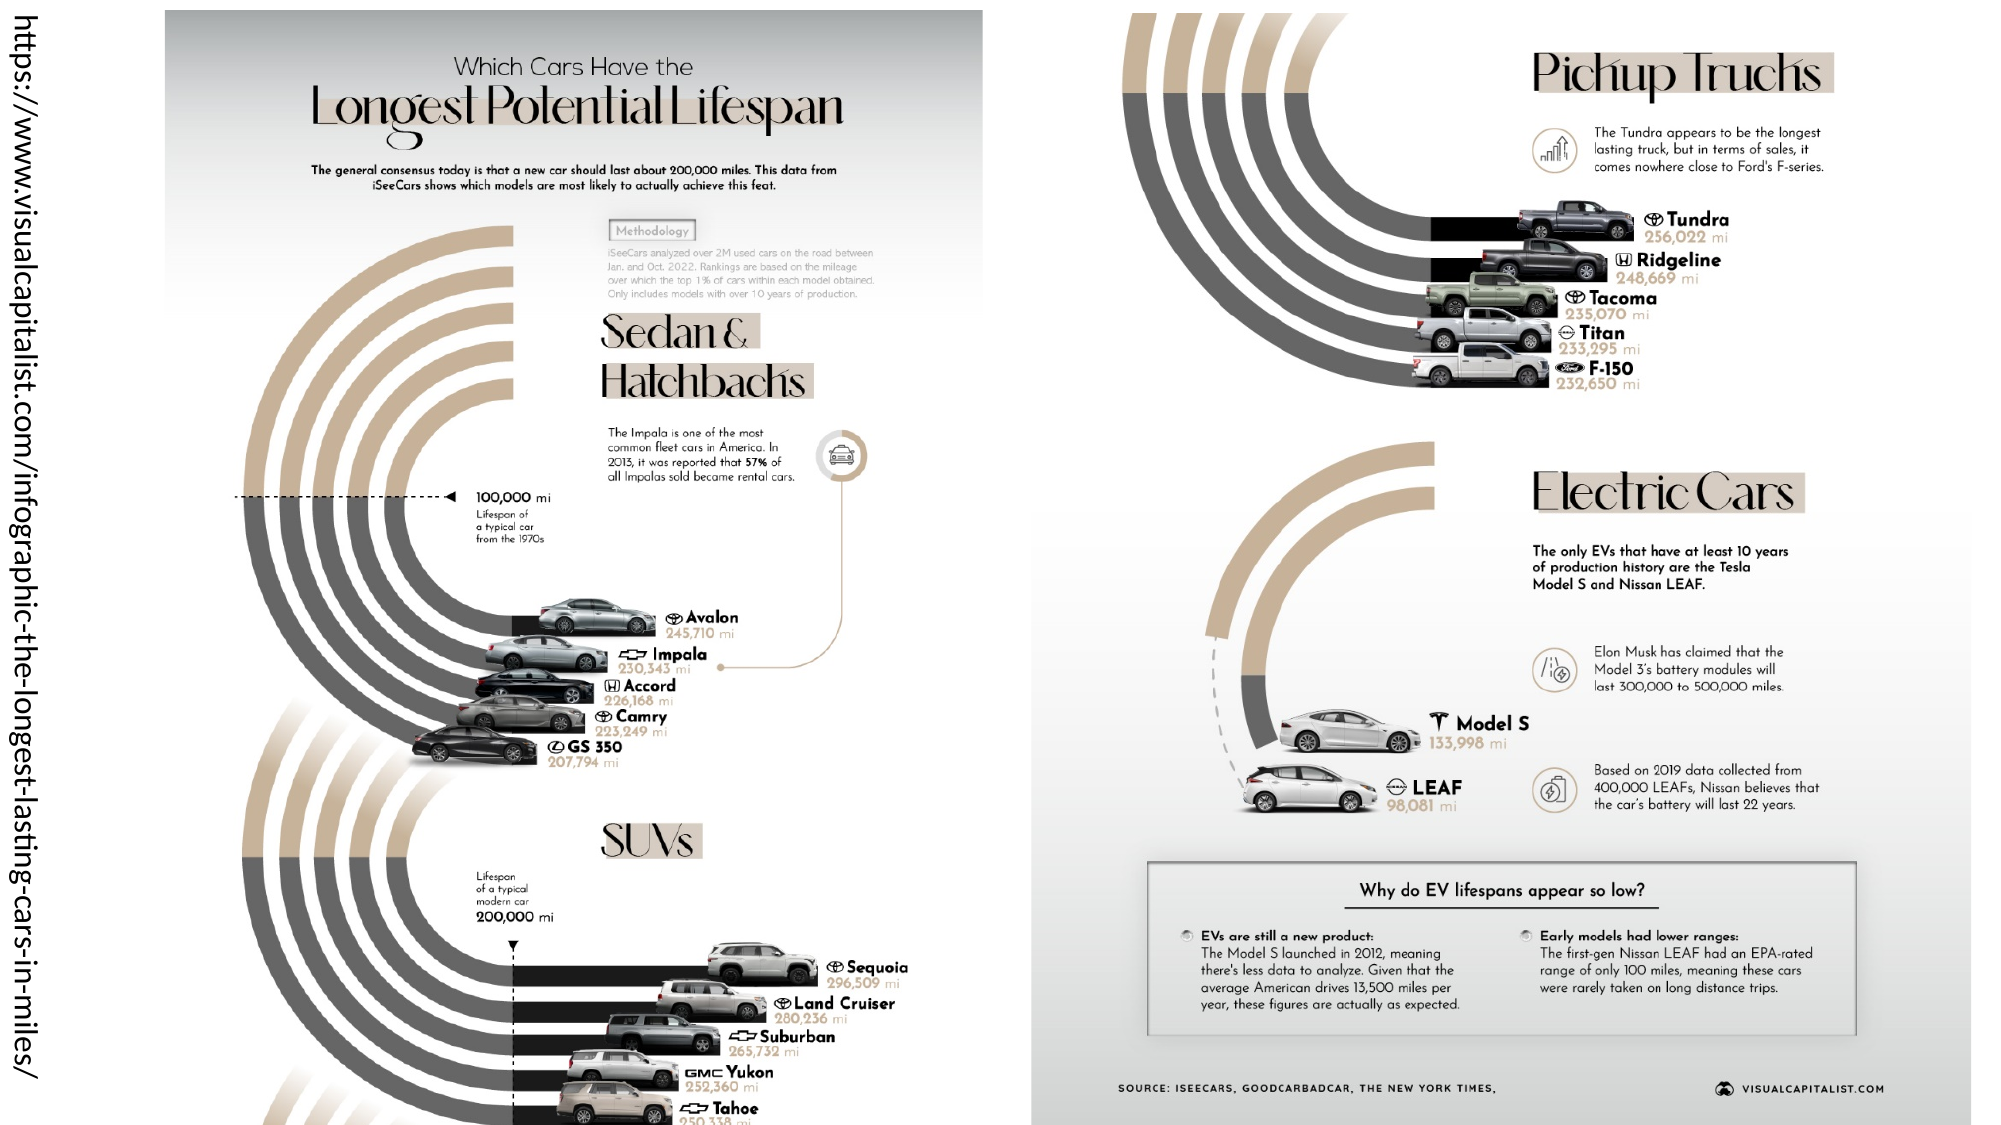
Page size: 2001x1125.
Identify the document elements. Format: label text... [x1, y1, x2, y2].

text_box https://www.visualcapitalist.com/infographic-the-longest-lasting-cars-in-miles/ [0, 0, 56, 1125]
picture [1031, 13, 1972, 1125]
picture [164, 10, 983, 1125]
